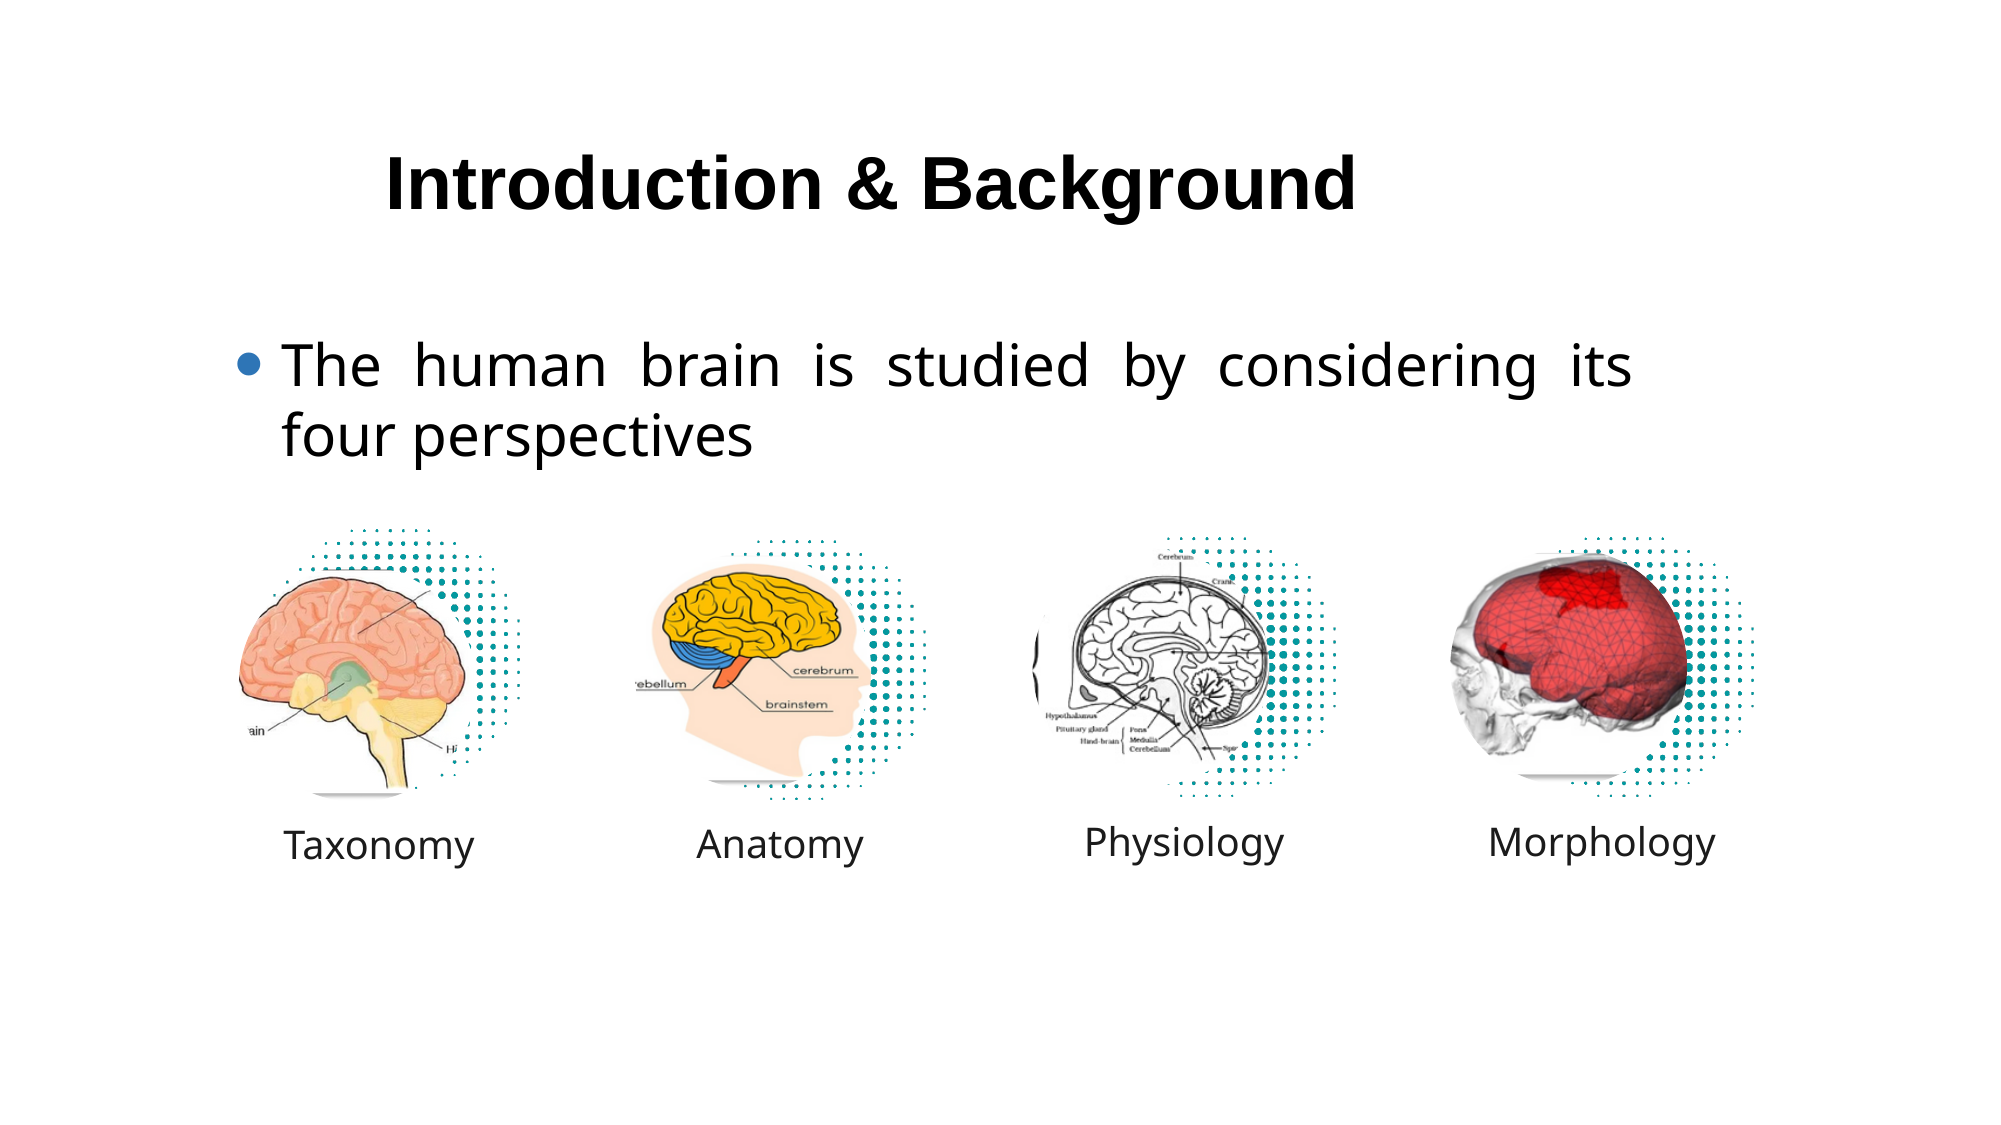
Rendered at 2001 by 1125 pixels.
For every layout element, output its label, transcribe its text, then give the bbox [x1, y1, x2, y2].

picture [667, 540, 926, 800]
text_box Morphology [1380, 824, 1824, 865]
text_box Physiology [962, 824, 1380, 865]
title Introduction & Background [370, 129, 1524, 294]
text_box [634, 552, 872, 789]
text_box Anatomy [576, 827, 984, 867]
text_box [1032, 548, 1270, 786]
picture [260, 529, 520, 789]
picture [1494, 537, 1754, 797]
picture [1077, 537, 1336, 797]
text_box The human brain is studied by considering its four perspectives [219, 313, 1649, 916]
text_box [1450, 548, 1688, 786]
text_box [238, 565, 476, 803]
text_box Taxonomy [198, 828, 560, 868]
